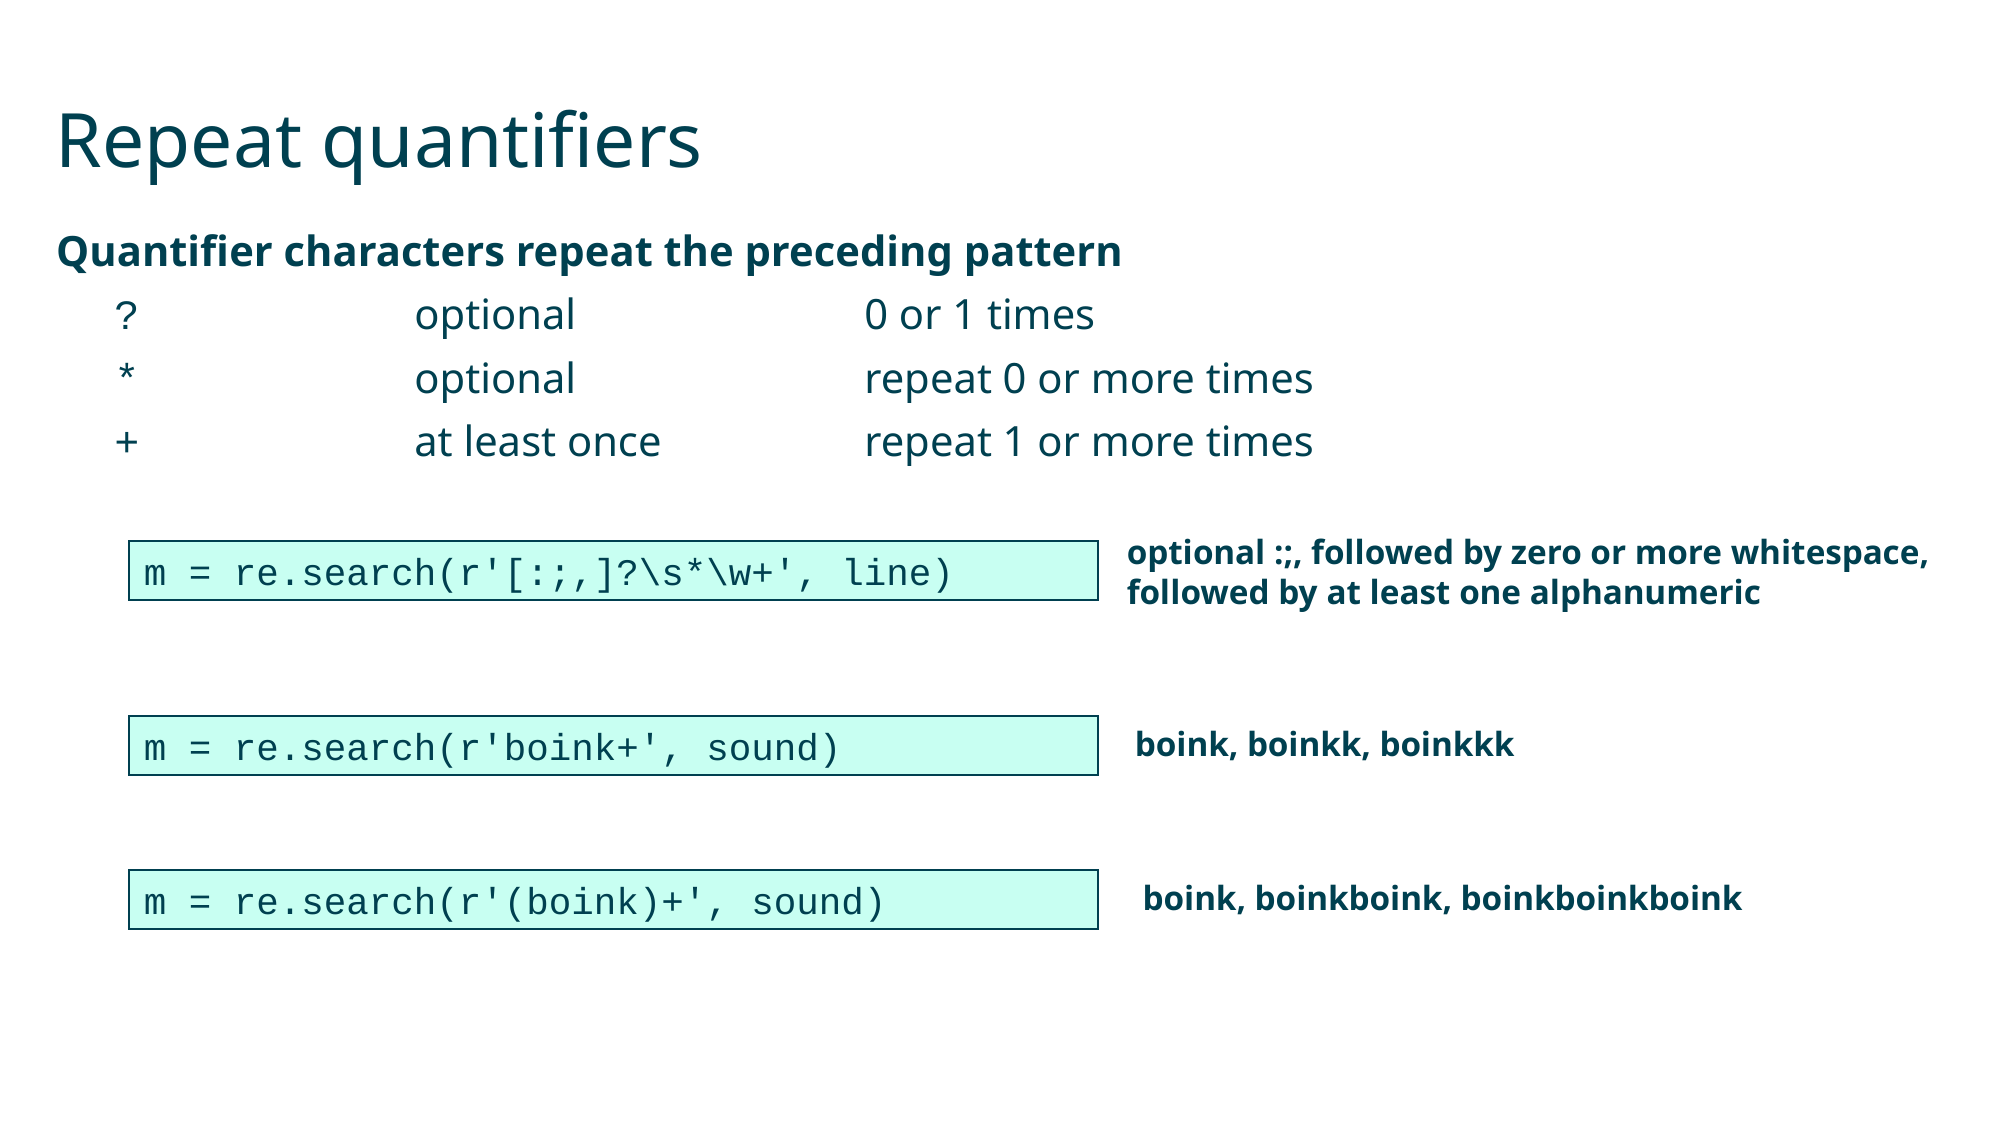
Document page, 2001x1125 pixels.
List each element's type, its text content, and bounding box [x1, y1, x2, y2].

text_box boink, boinkboink, boinkboinkboink [1119, 869, 1759, 925]
title Repeat quantifiers [55, 92, 1946, 224]
text_box optional :;, followed by zero or more whitespace, followed by at least one alphanumeric [1112, 523, 2000, 619]
list Quantifier characters repeat the preceding pattern ? optional 0 or 1 times * optional repeat 0 or more times + at least once repeat 1 or more times [55, 224, 1946, 1038]
text_box m = re.search(r'boink+', sound) [129, 715, 1099, 776]
text_box boink, boinkk, boinkkk [1111, 715, 1531, 771]
text_box m = re.search(r'[:;,]?\s*\w+', line) [129, 540, 1099, 601]
text_box m = re.search(r'(boink)+', sound) [129, 869, 1099, 930]
